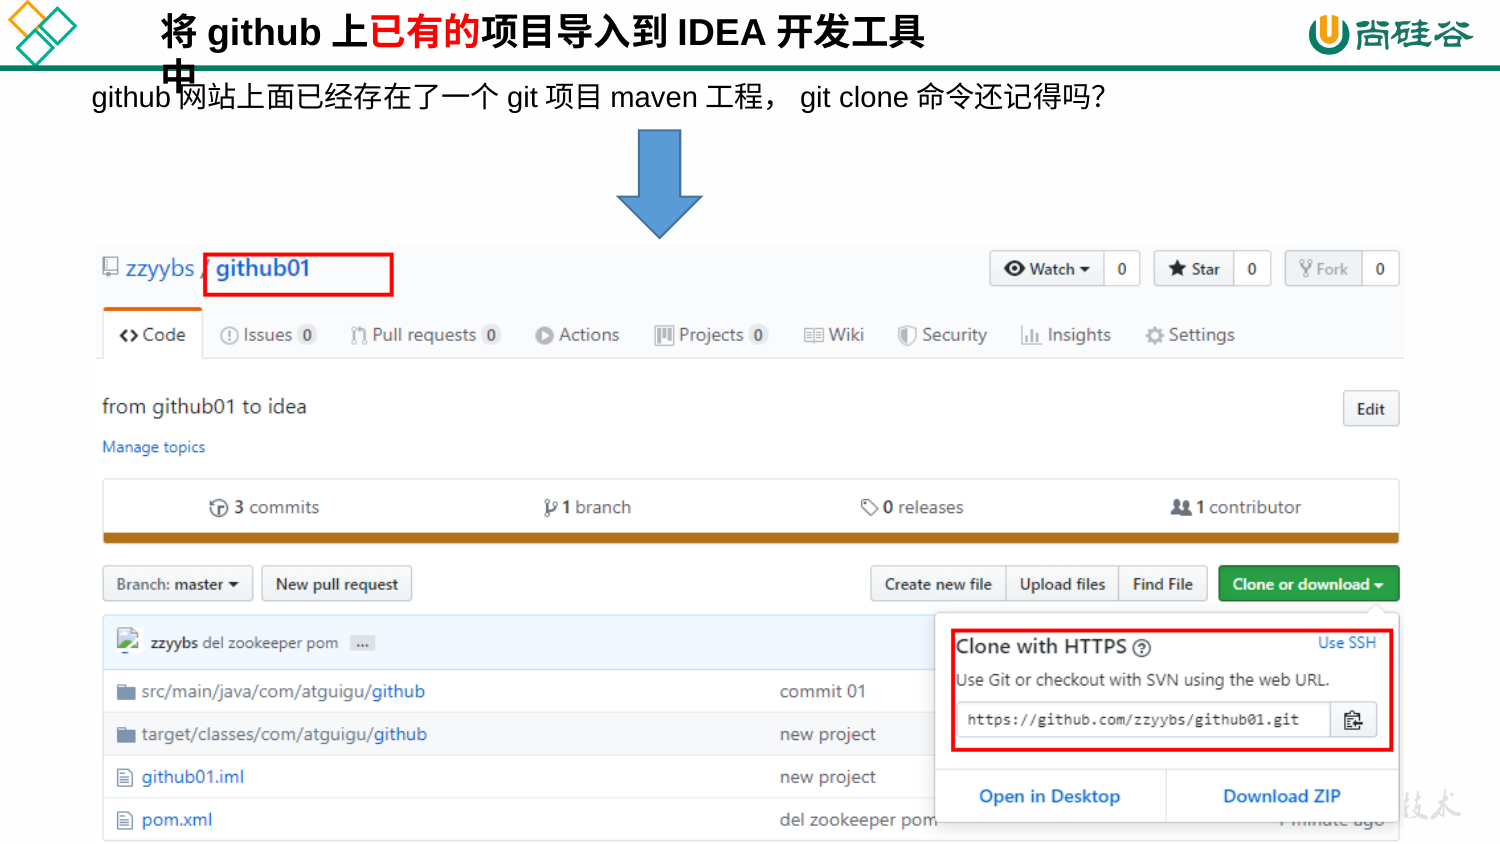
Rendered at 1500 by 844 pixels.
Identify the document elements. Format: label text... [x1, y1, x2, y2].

text_box [615, 129, 704, 240]
picture [0, 0, 1500, 844]
text_box github网站上面已经存在了一个git项目maven工程，git clone命令还记得吗？ [76, 70, 1303, 121]
text_box 将github上已有的项目导入到IDEA开发工具中 [145, 0, 970, 70]
